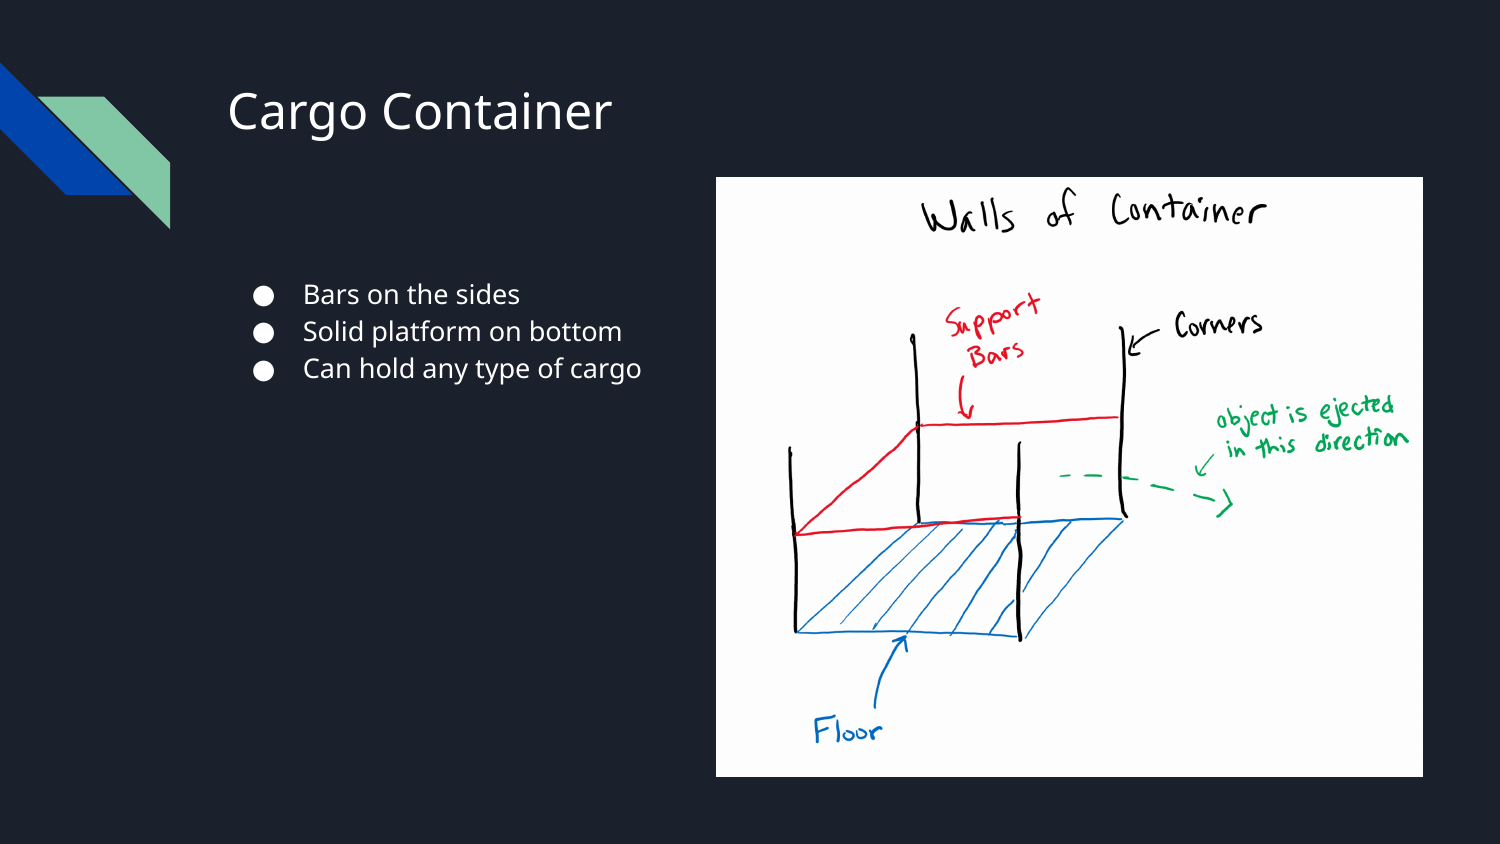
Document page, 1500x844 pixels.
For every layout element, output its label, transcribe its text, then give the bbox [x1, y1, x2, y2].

title Cargo Container [212, 64, 1368, 215]
picture [715, 177, 1423, 777]
list Bars on the sides Solid platform on bottom Can hold any type of cargo [212, 257, 710, 735]
